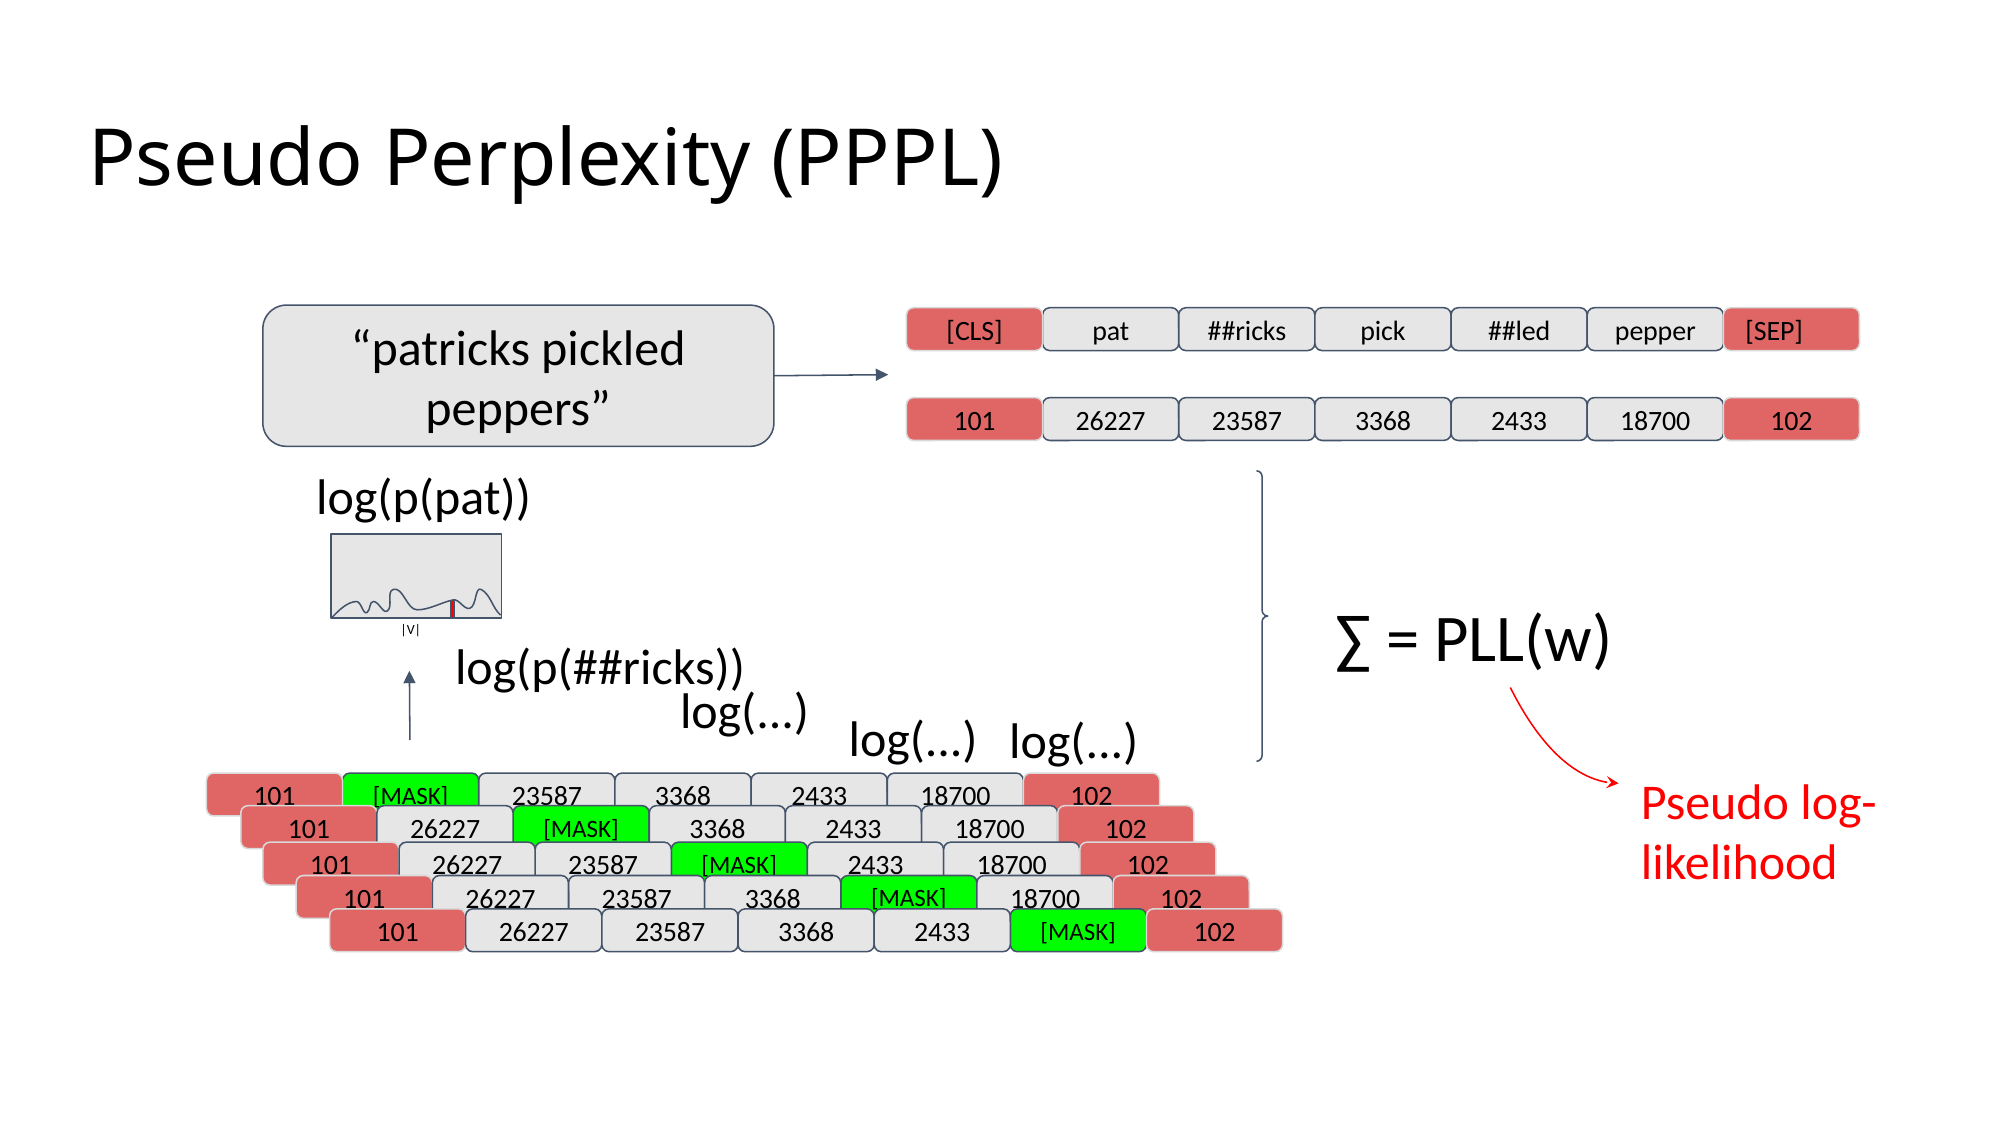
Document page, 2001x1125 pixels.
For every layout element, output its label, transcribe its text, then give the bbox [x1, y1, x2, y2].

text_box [206, 772, 240, 816]
text_box “patricks pickled peppers” [262, 305, 773, 447]
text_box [240, 614, 296, 849]
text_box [1256, 470, 1761, 762]
title Pseudo Perplexity (PPPL) [68, 97, 1932, 223]
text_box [262, 658, 1283, 952]
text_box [296, 444, 589, 658]
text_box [1510, 687, 1971, 816]
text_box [589, 614, 1194, 658]
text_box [773, 307, 1860, 441]
